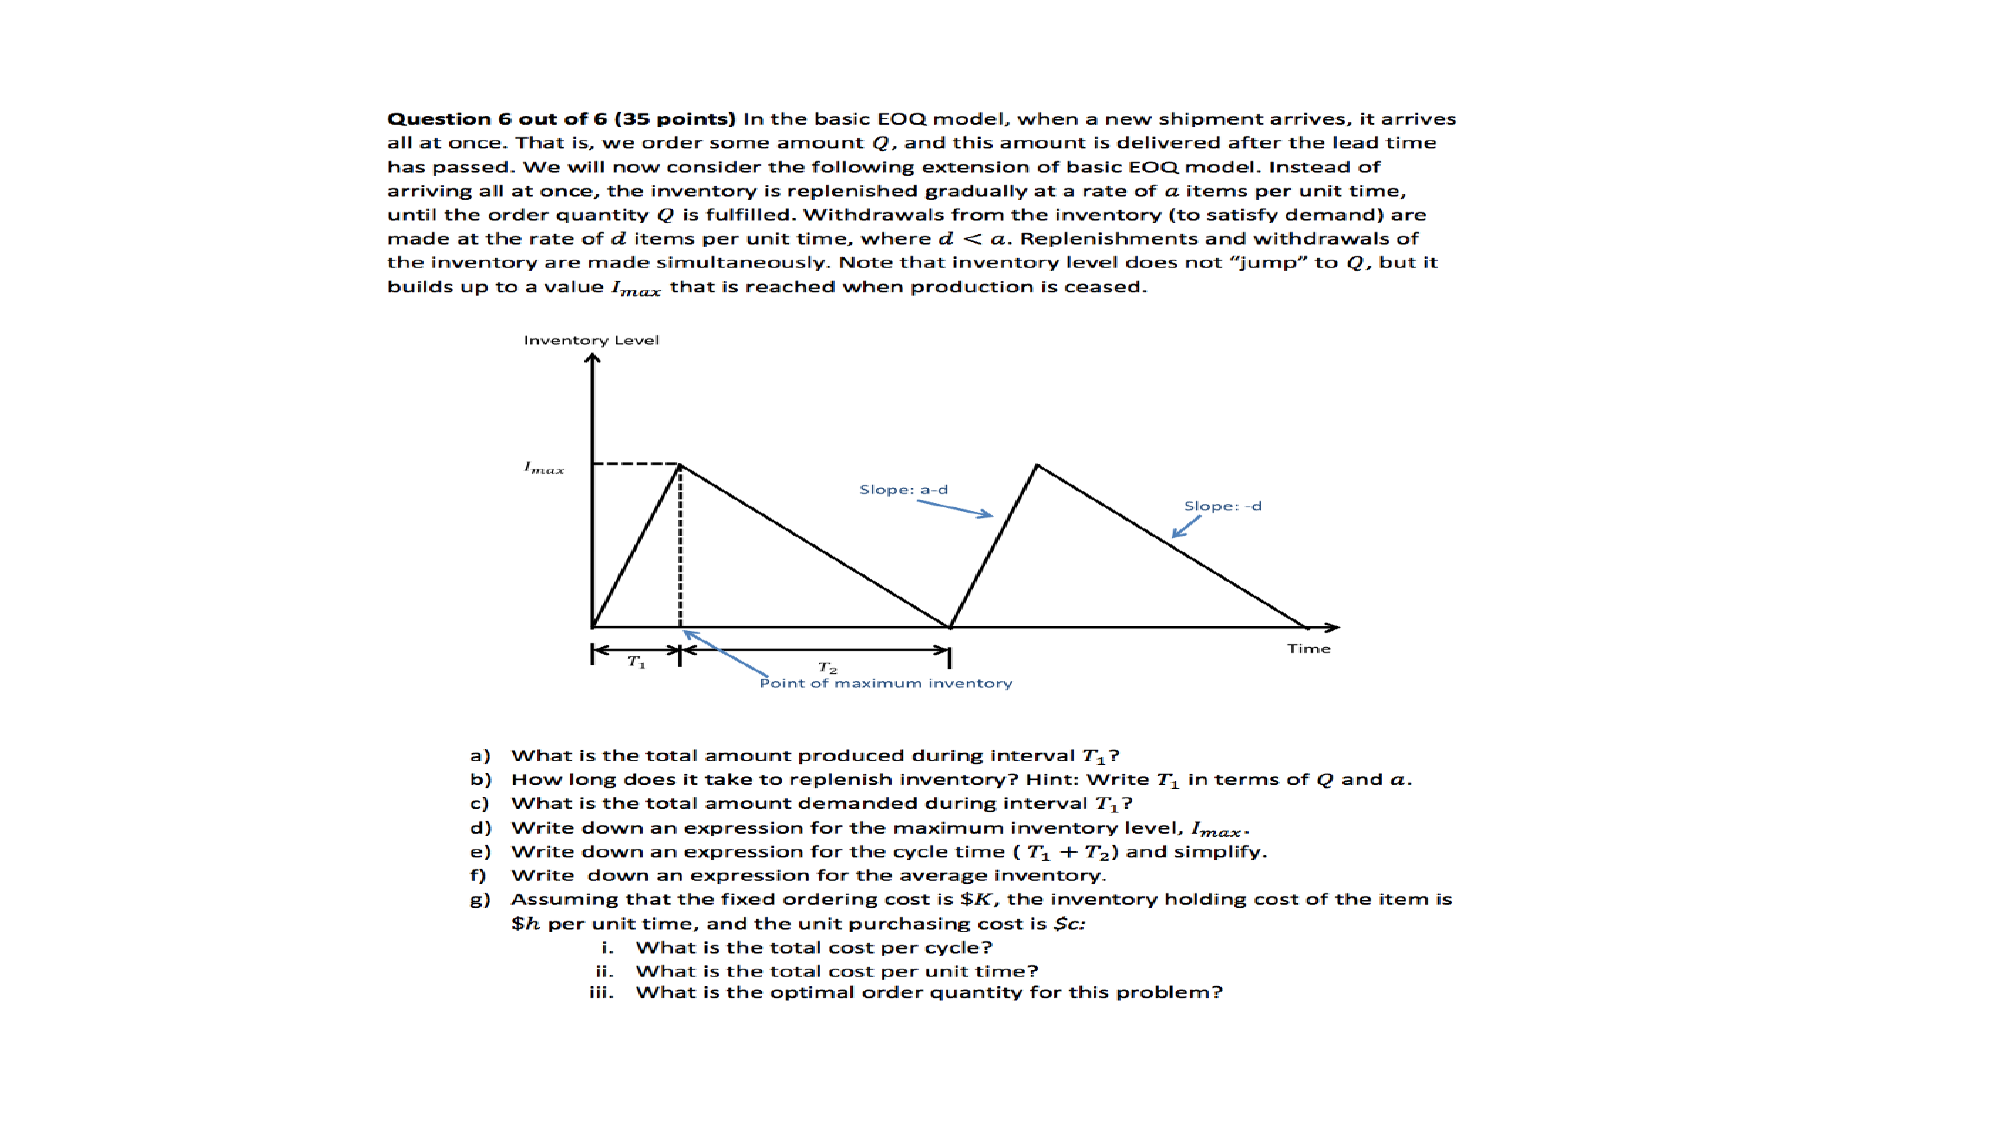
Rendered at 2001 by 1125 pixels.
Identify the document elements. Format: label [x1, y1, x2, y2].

list [379, 110, 1471, 1014]
